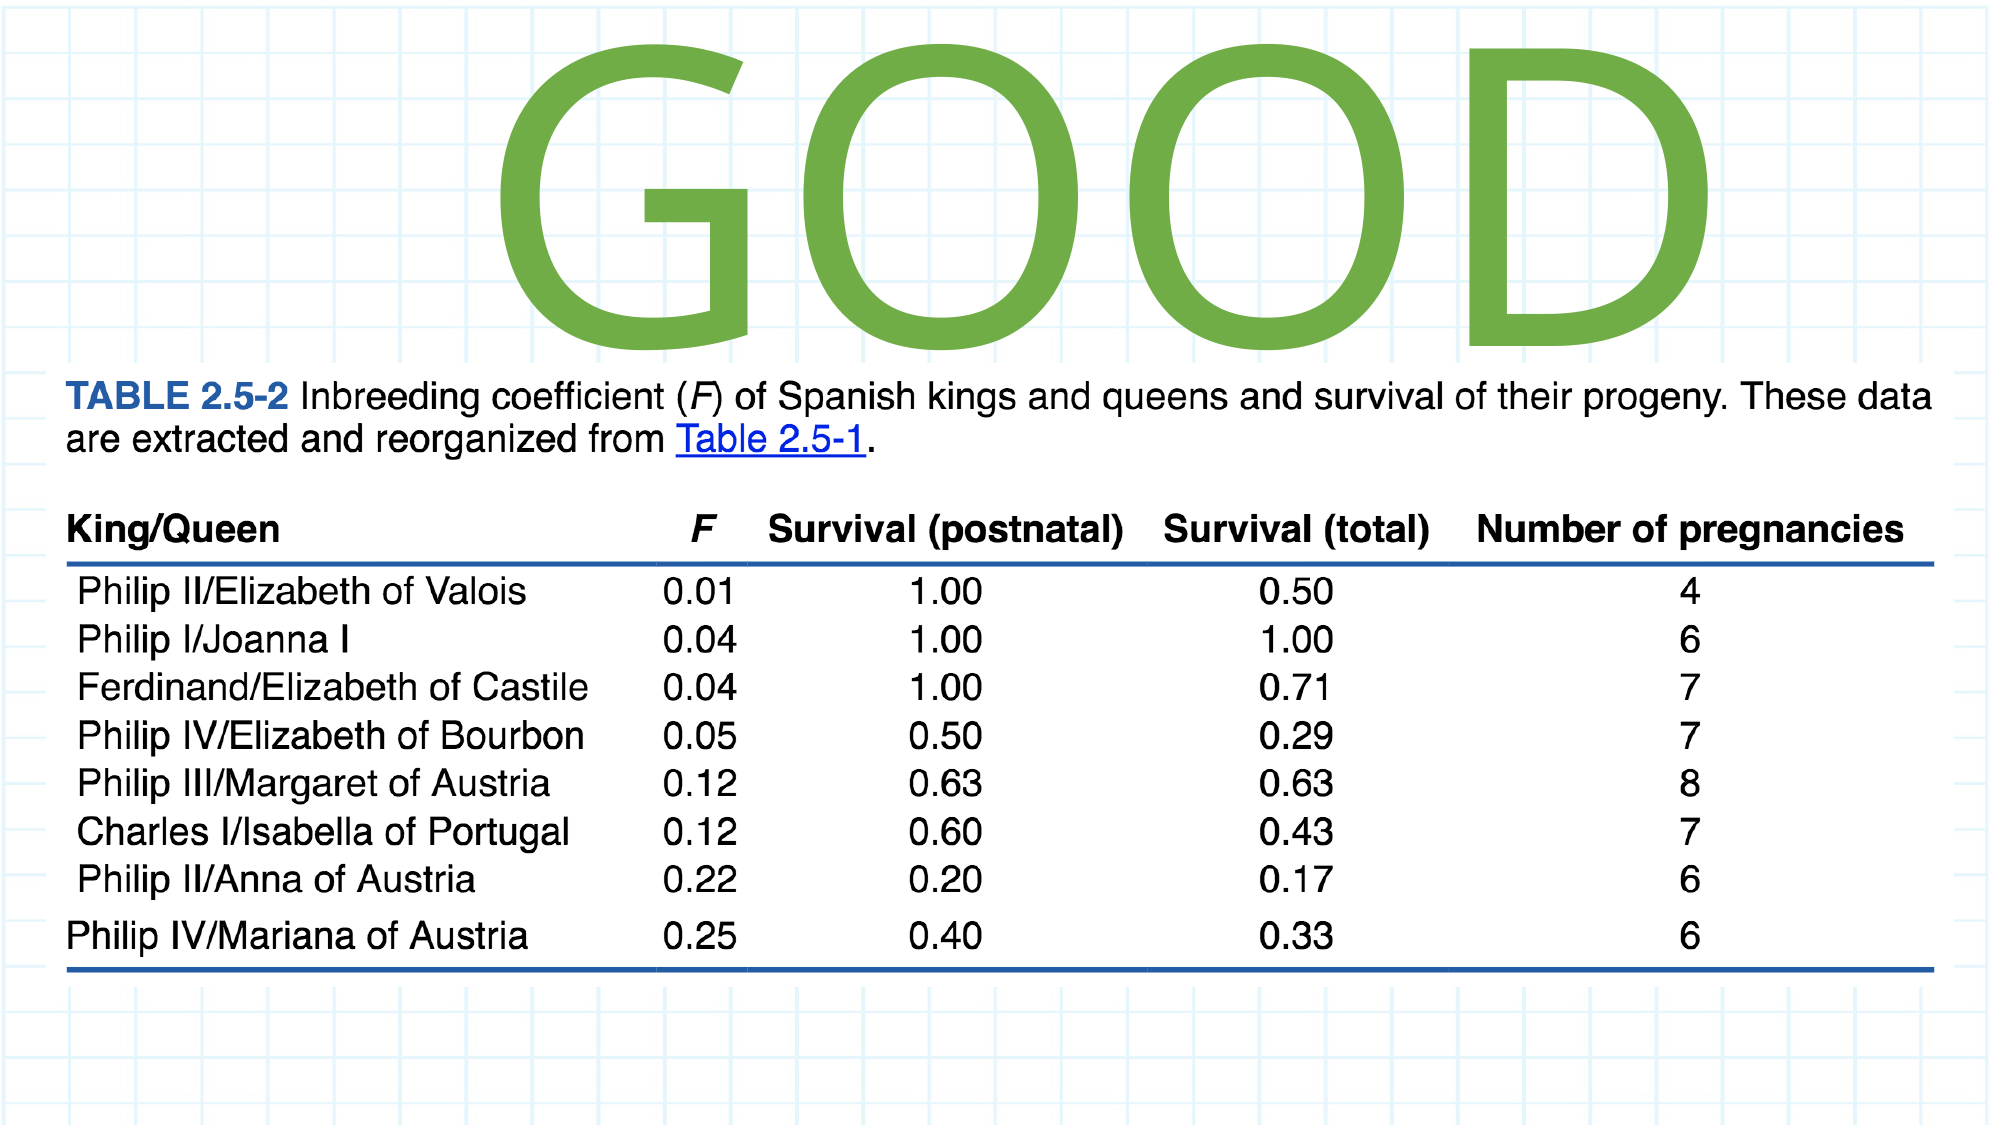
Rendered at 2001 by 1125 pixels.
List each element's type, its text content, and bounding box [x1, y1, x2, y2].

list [46, 363, 1954, 987]
text_box GOOD [460, 102, 2000, 321]
